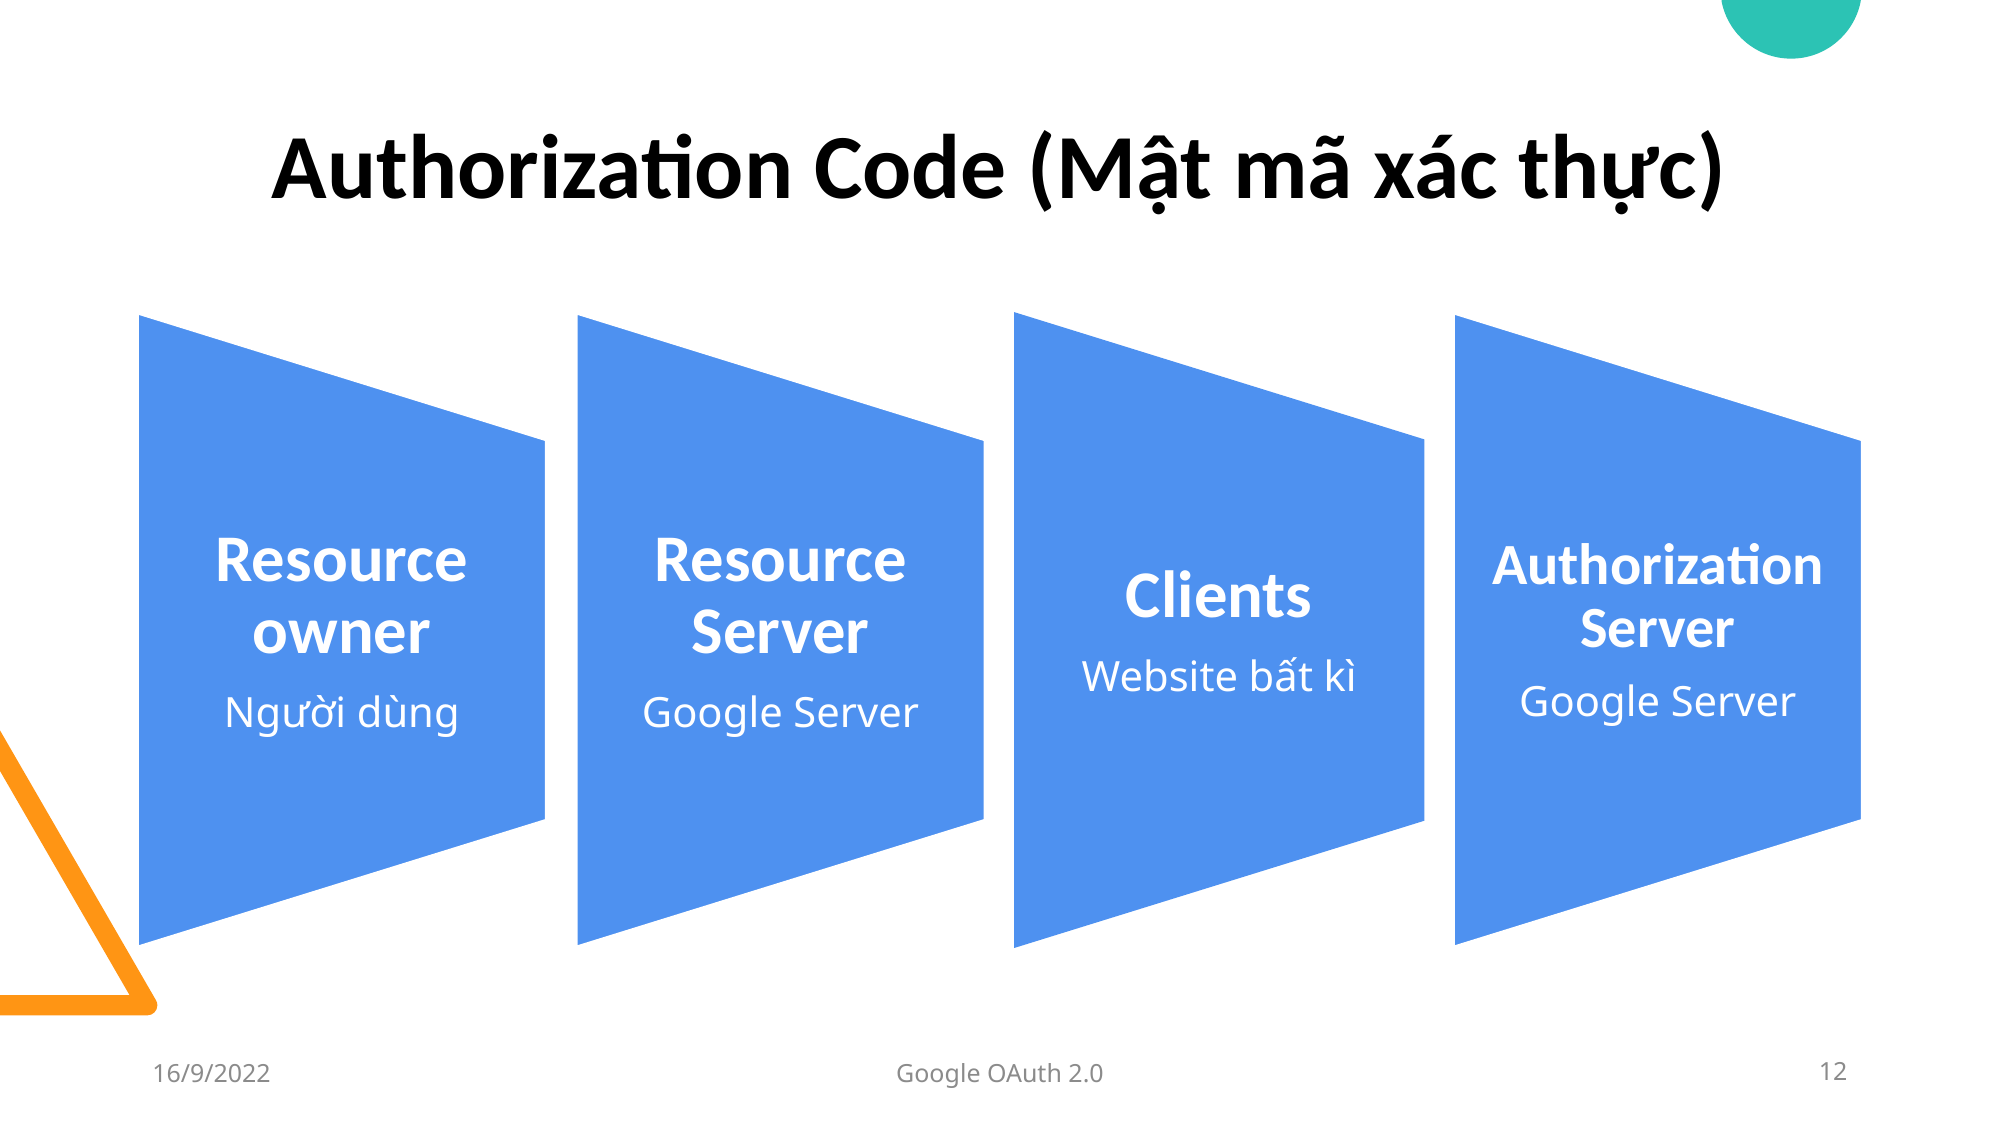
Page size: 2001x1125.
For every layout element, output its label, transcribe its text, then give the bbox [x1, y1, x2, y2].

title Authorization Code (Mật mã xác thực) [137, 59, 1863, 278]
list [137, 313, 1863, 947]
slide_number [137, 1042, 588, 1103]
slide_number 12 [1412, 1042, 1863, 1103]
footer Google OAuth 2.0 [662, 1042, 1338, 1103]
